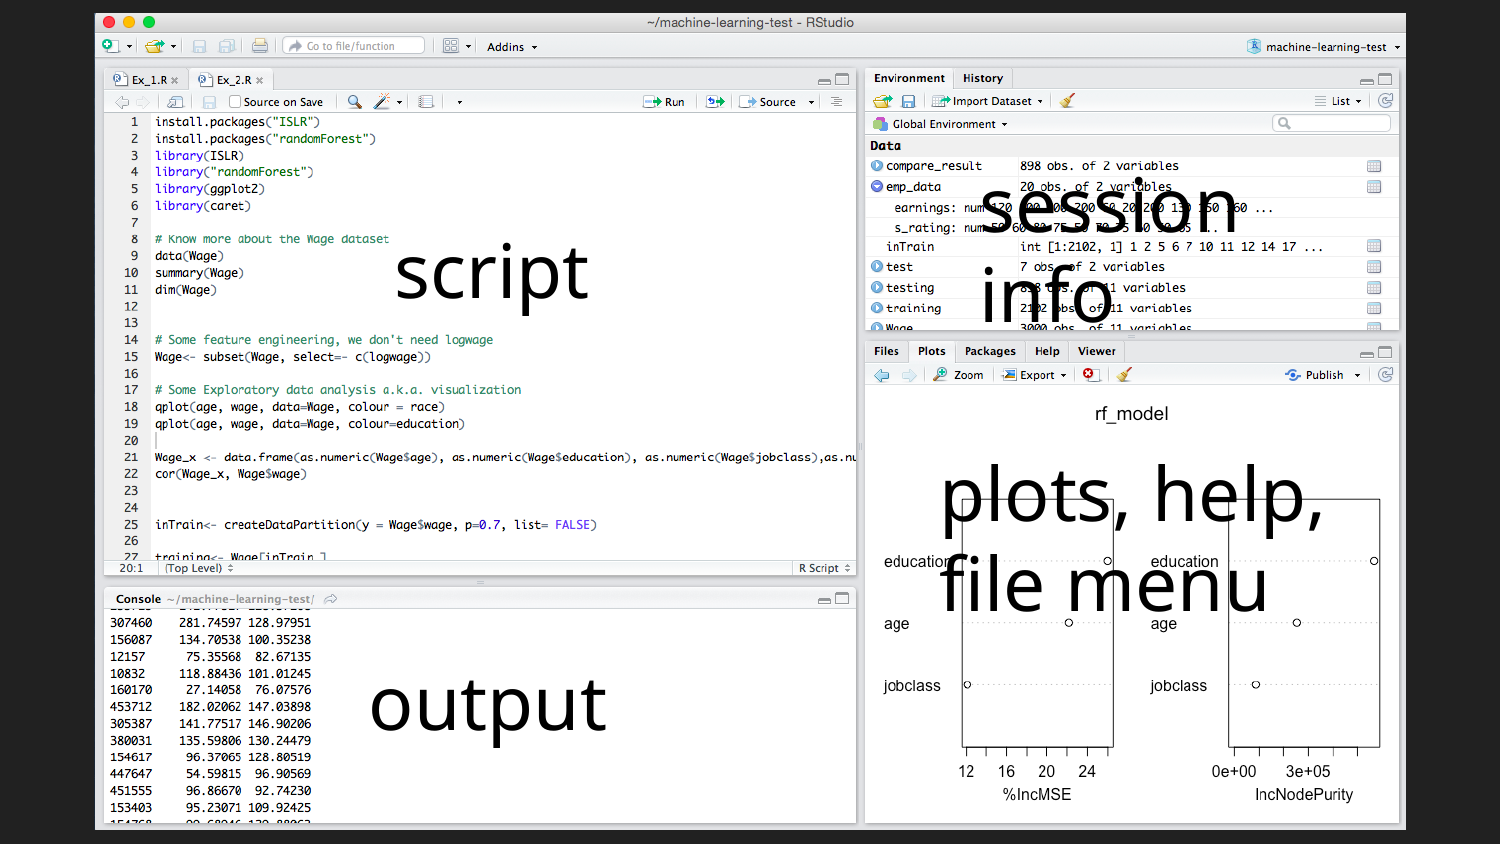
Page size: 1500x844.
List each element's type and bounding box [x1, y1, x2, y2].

picture [94, 13, 1406, 831]
